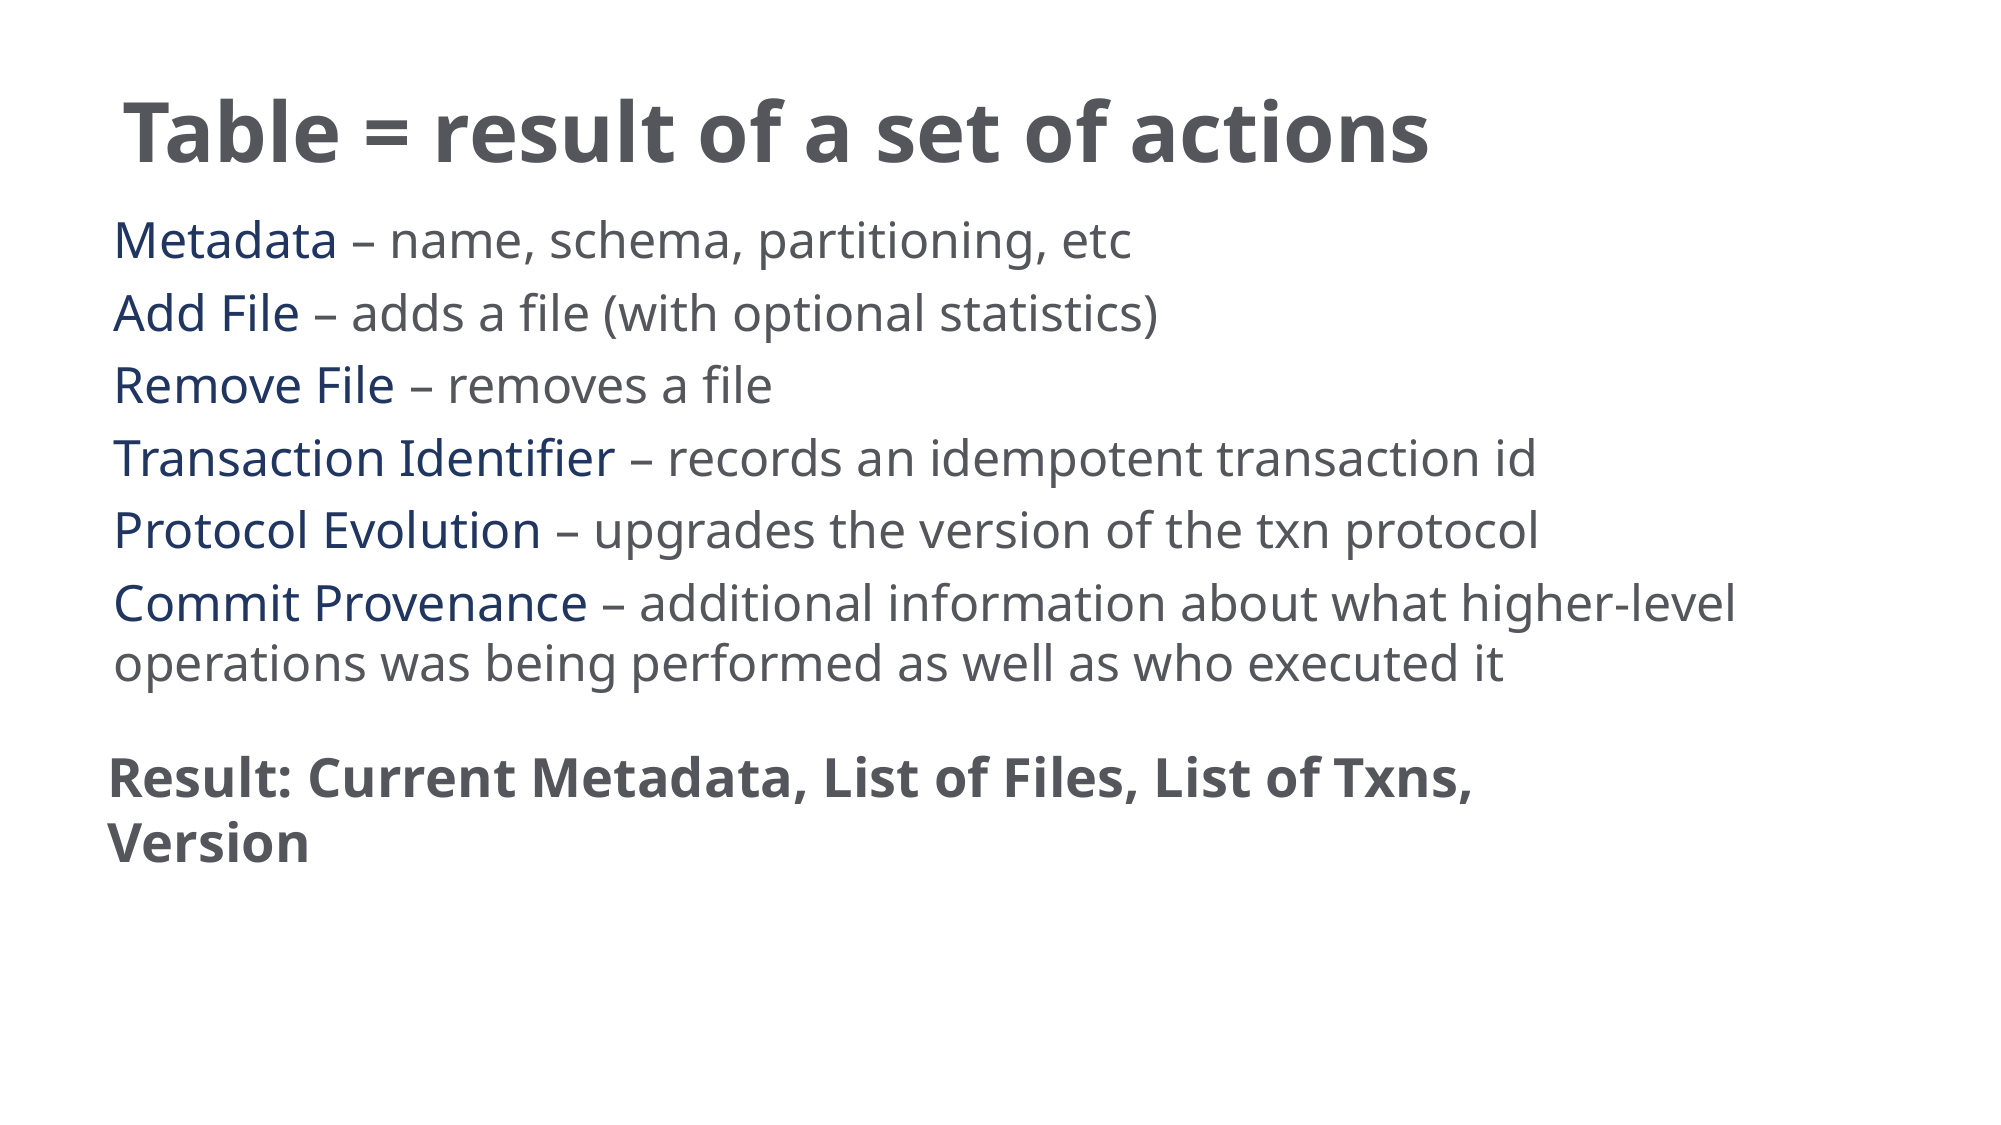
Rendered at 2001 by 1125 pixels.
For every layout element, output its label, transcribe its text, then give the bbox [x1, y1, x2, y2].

list Metadata – name, schema, partitioning, etc Add File – adds a file (with optional statistics) Remove File – removes a file Transaction Identifier – records an idempotent transaction id Protocol Evolution – upgrades the version of the txn protocol Commit Provenance – additional information about what higher-level operations was being performed as well as who executed it [114, 208, 1864, 890]
title Table = result of a set of actions [122, 87, 1873, 184]
text_box Result: Current Metadata, List of Files, List of Txns, Version [87, 733, 1689, 835]
